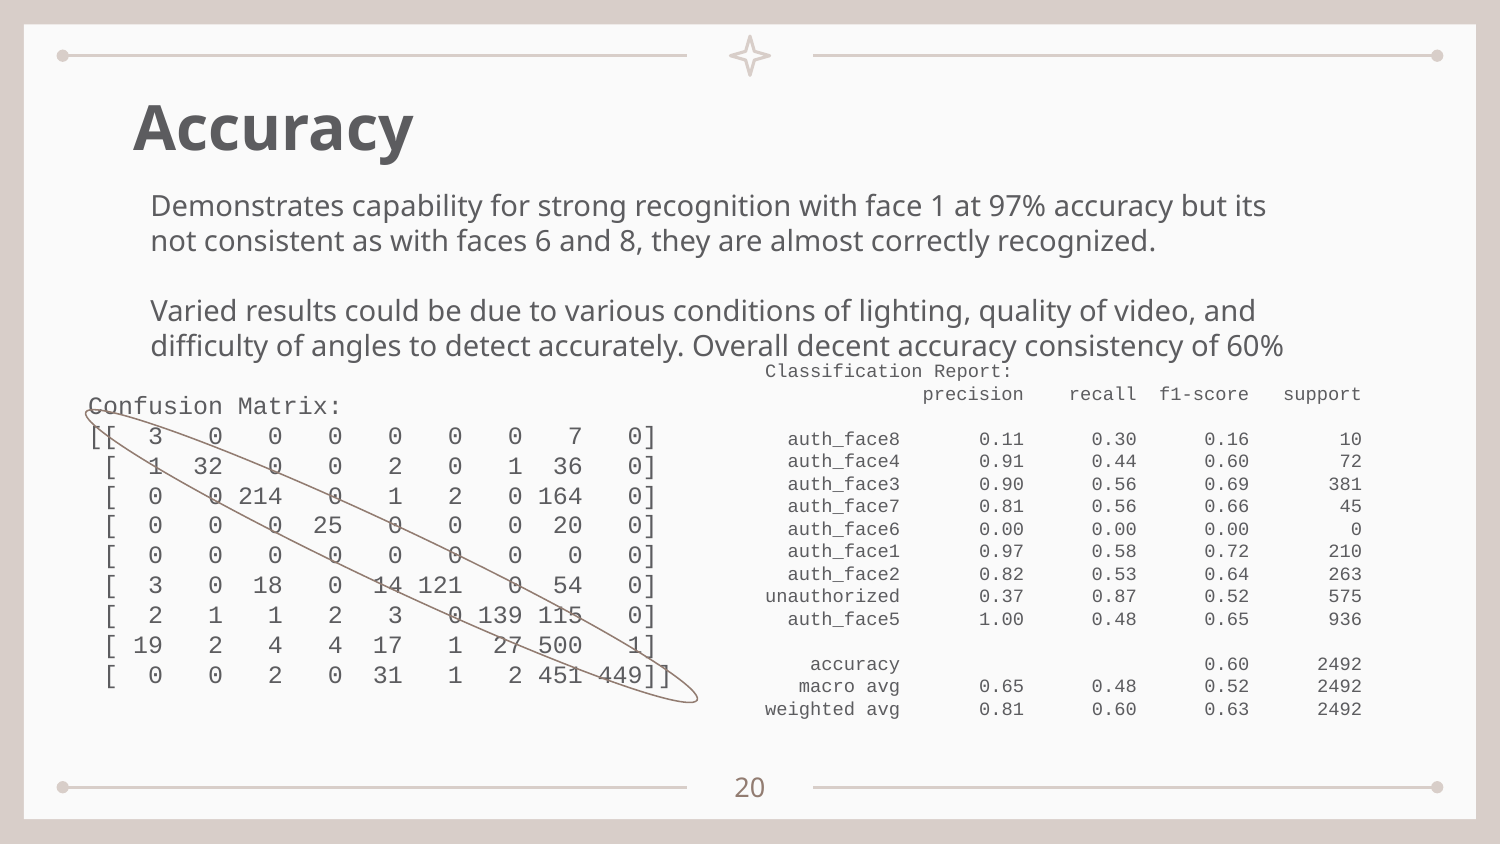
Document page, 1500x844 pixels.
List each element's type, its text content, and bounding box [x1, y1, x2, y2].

text_box Classification Report: precision recall f1-score support auth_face8 0.11 0.30 0.16 10 auth_face4 0.91 0.44 0.60 72 auth_face3 0.90 0.56 0.69 381 auth_face7 0.81 0.56 0.66 45 auth_face6 0.00 0.00 0.00 0 auth_face1 0.97 0.58 0.72 210 auth_face2 0.82 0.53 0.64 263 unauthorized 0.37 0.87 0.52 575 auth_face5 1.00 0.48 0.65 936 accuracy 0.60 2492 macro avg 0.65 0.48 0.52 2492 weighted avg 0.81 0.60 0.63 2492 [750, 343, 1427, 734]
slide_number ‹#› [705, 755, 795, 810]
text_box [85, 409, 698, 703]
title Accuracy [118, 72, 1382, 167]
text_box Confusion Matrix: [[ 3 0 0 0 0 0 0 7 0] [ 1 32 0 0 2 0 1 36 0] [ 0 0 214 0 1 2 0 164 0] [ 0 0 0 25 0 0 0 20 0] [ 0 0 0 0 0 0 0 0 0] [ 3 0 18 0 14 121 0 54 0] [ 2 1 1 2 3 0 139 115 0] [ 19 2 4 4 17 1 27 500 1] [ 0 0 2 0 31 1 2 451 449]] [73, 374, 750, 734]
text_box Demonstrates capability for strong recognition with face 1 at 97% accuracy but its not consistent as with faces 6 and 8, they are almost correctly recognized. Varied results could be due to various conditions of lighting, quality of video, and difficulty of angles to detect accurately. Overall decent accuracy consistency of 60% [135, 172, 1325, 378]
